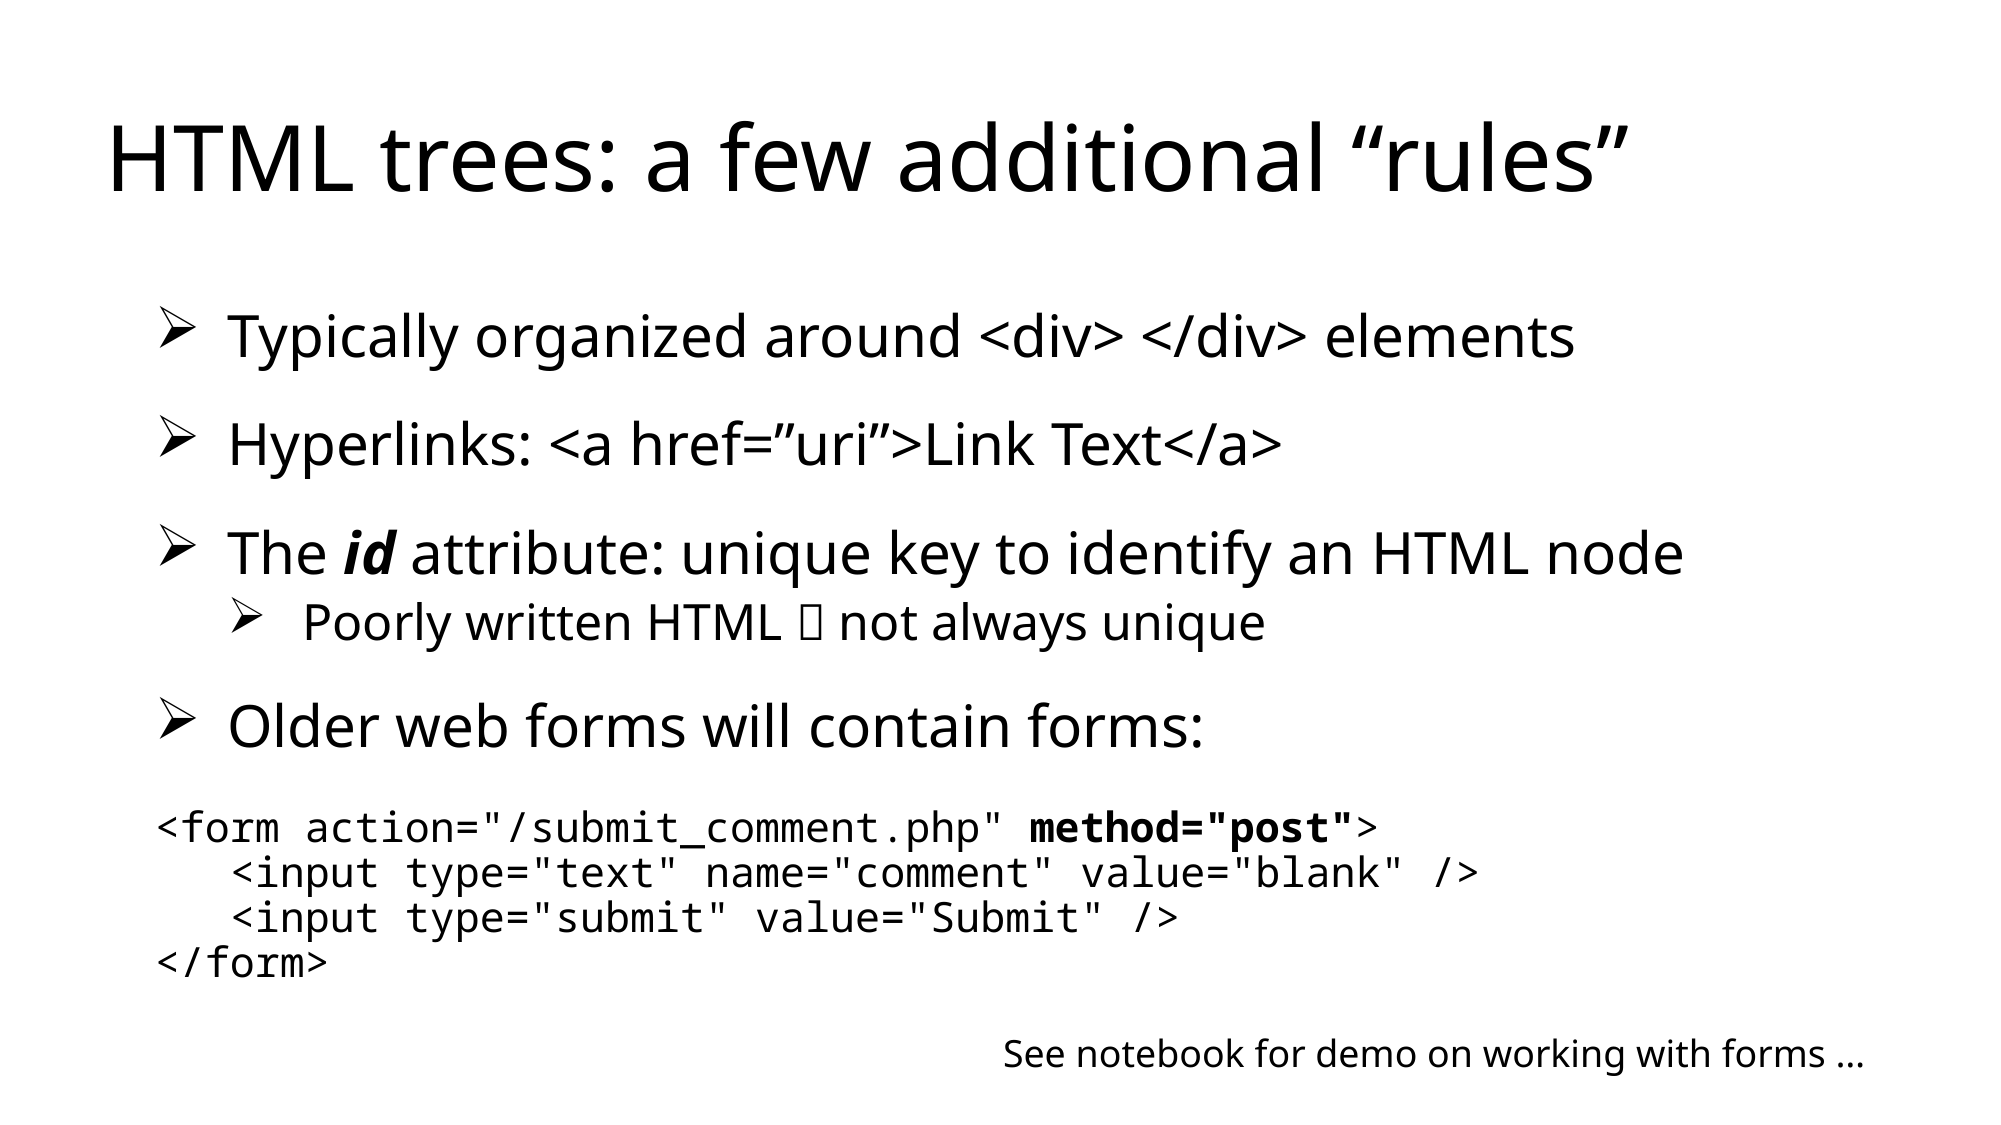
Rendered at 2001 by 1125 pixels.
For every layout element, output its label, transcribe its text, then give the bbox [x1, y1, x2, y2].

list Typically organized around <div> </div> elements Hyperlinks: <a href=”uri”>Link Text</a> The id attribute: unique key to identify an HTML node Poorly written HTML  not always unique Older web forms will contain forms: <form action="/submit_comment.php" method="post"> <input type="text" name="comment" value="blank" /> <input type="submit" value="Submit" /> </form> [137, 299, 1863, 1014]
title HTML trees: a few additional “rules” [90, 52, 1863, 271]
text_box See notebook for demo on working with forms … [988, 1023, 1882, 1083]
